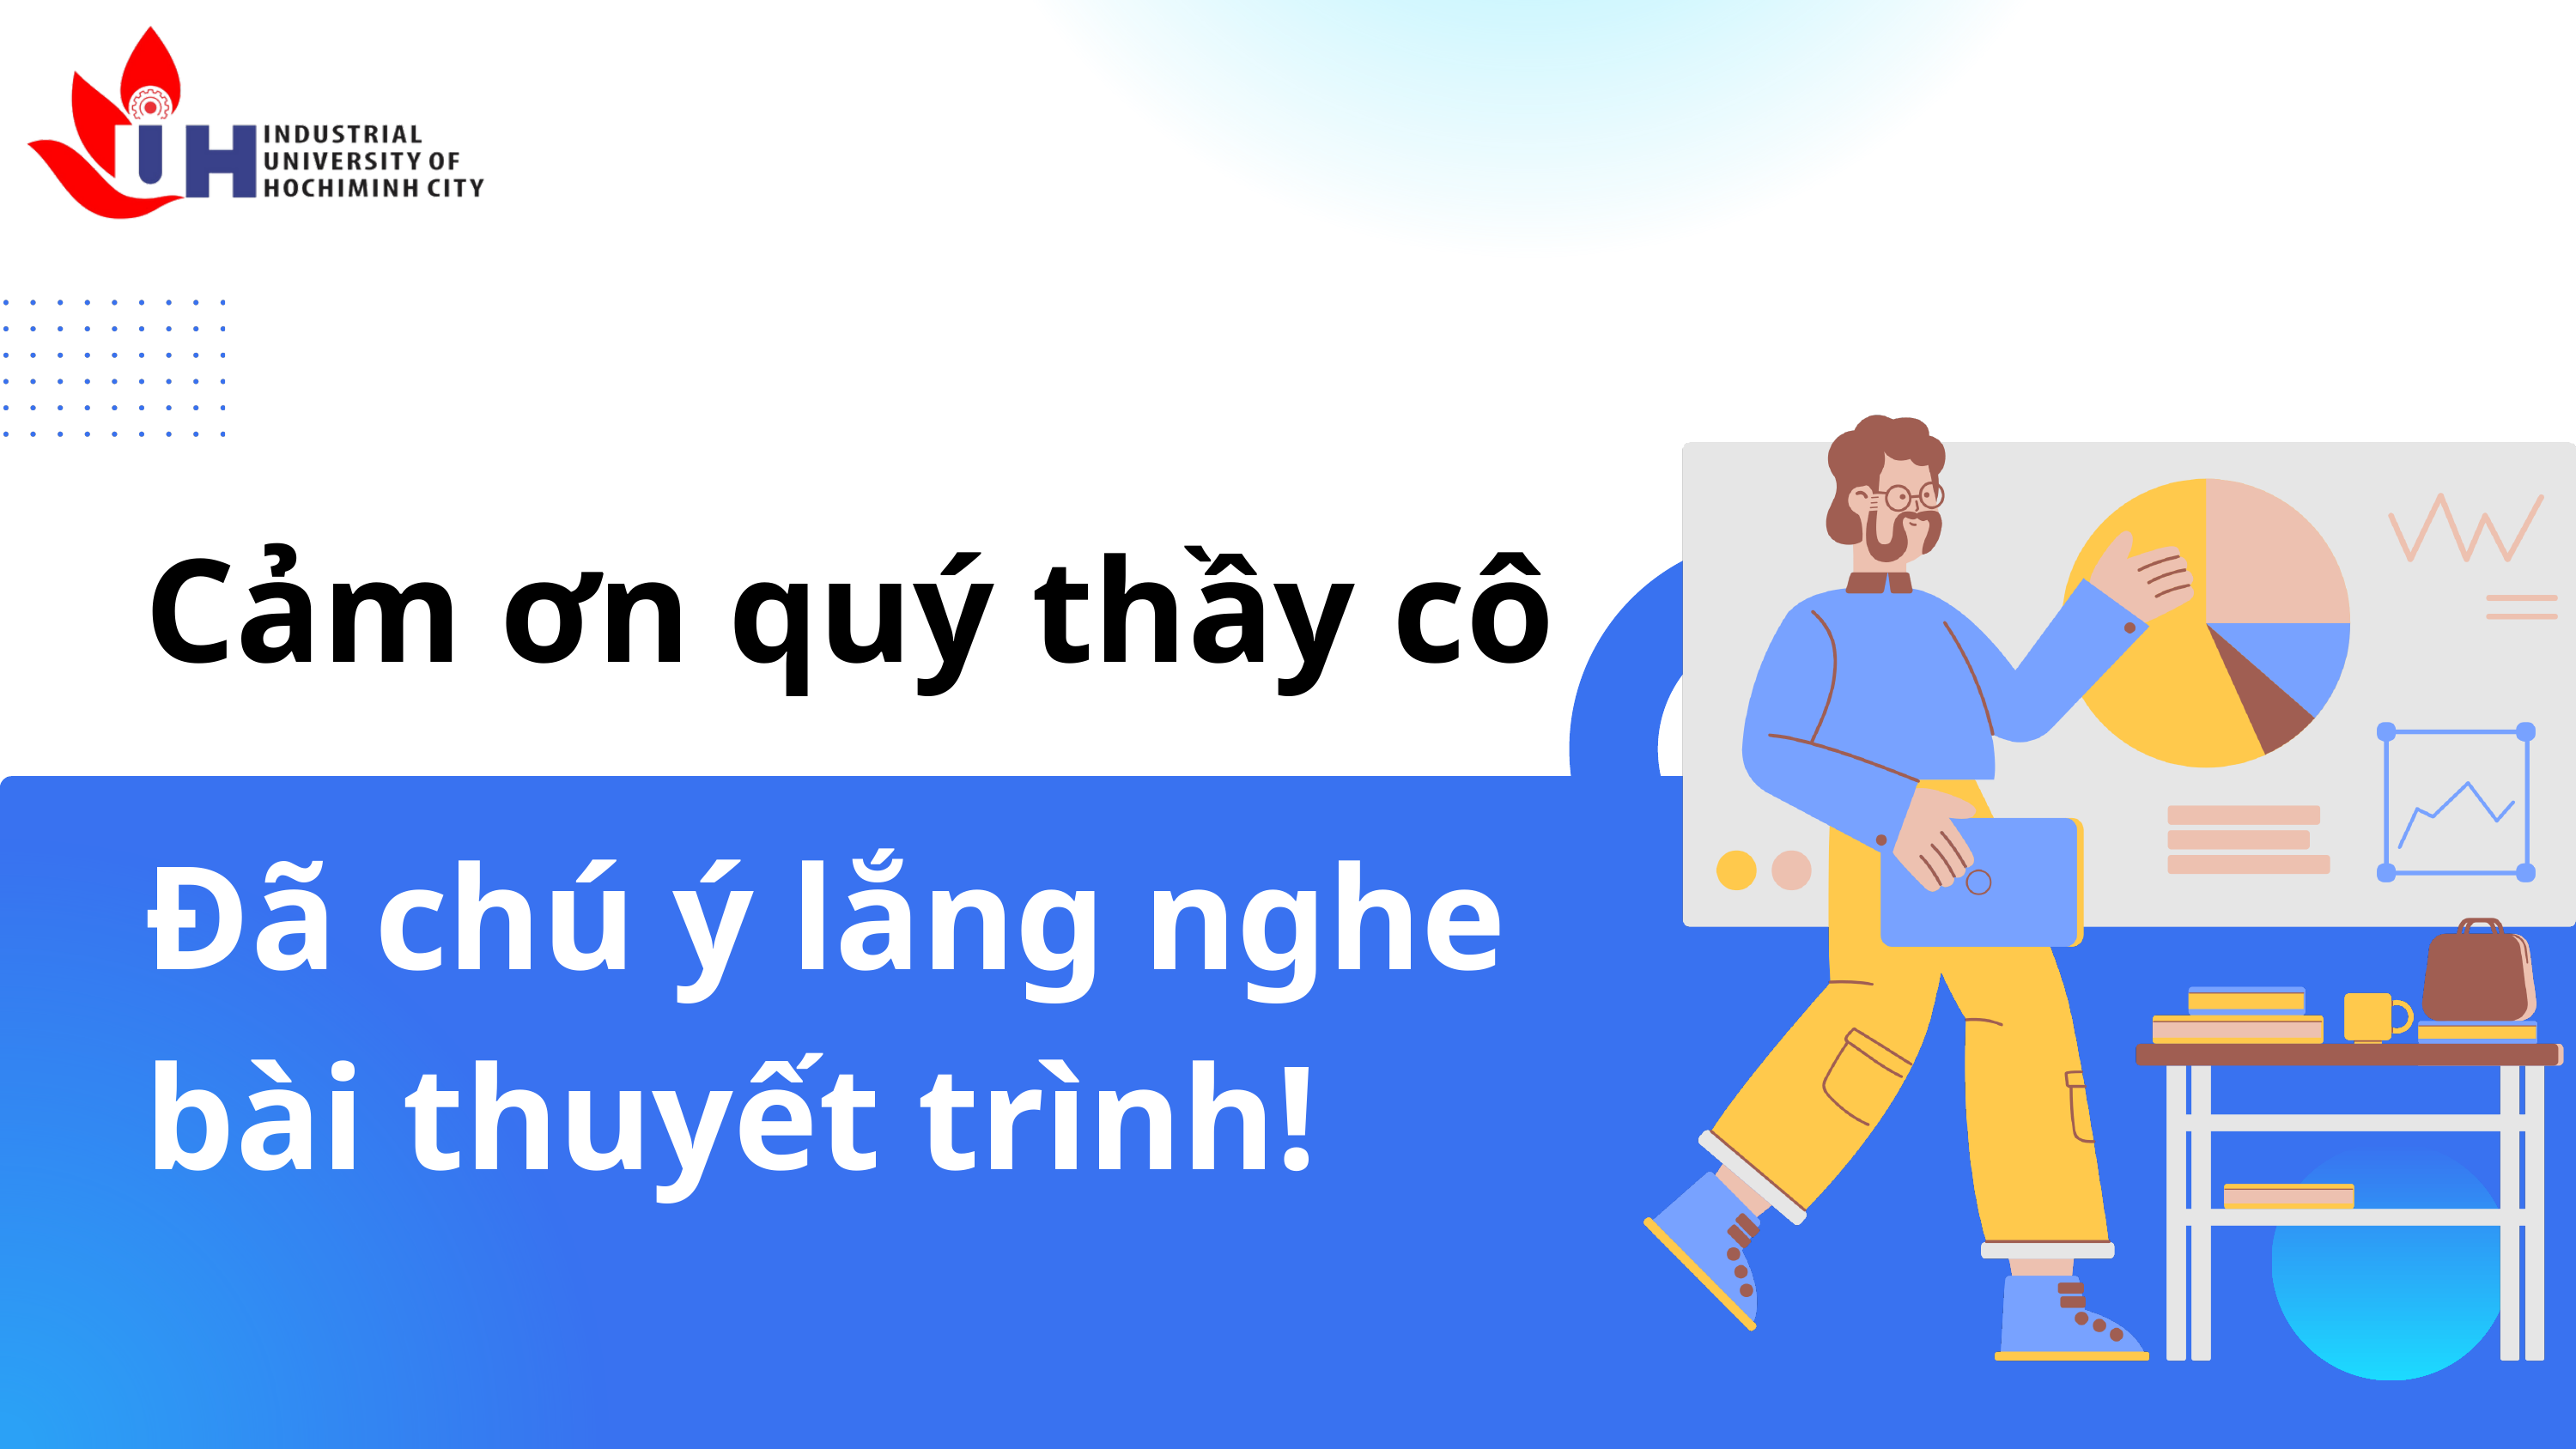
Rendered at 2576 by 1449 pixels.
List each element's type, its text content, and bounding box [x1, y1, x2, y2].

text_box [0, 300, 226, 437]
text_box [21, 16, 496, 224]
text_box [2271, 1142, 2511, 1381]
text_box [1613, 579, 1952, 773]
text_box [858, 0, 2201, 319]
text_box Cảm ơn quý thầy cô [144, 490, 1642, 691]
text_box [0, 775, 2576, 1449]
text_box [1642, 404, 2576, 773]
